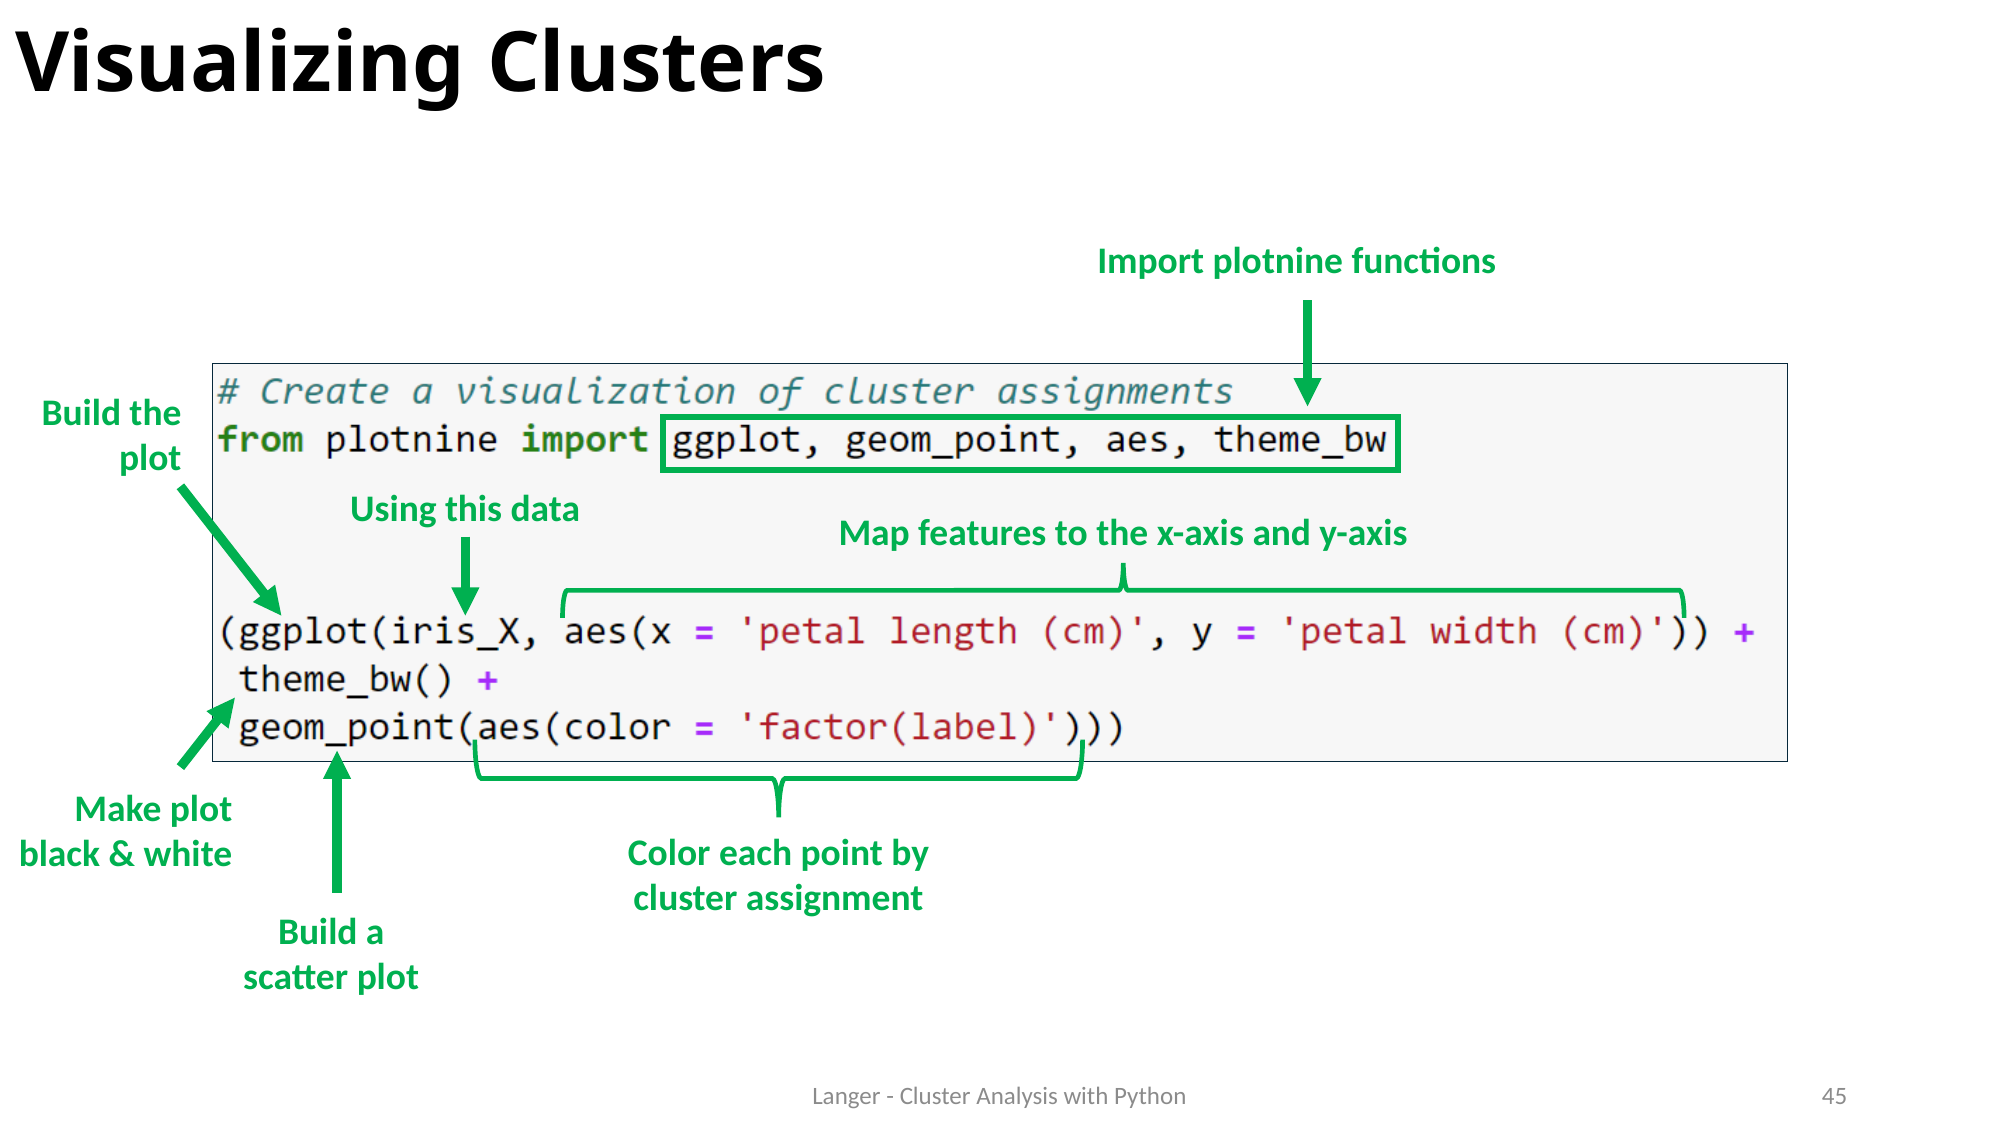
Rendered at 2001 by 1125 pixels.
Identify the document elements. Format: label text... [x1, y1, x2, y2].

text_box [180, 486, 282, 616]
text_box [475, 762, 1082, 818]
text_box Build a scatter plot [207, 899, 455, 1005]
text_box Color each point by cluster assignment [559, 821, 999, 926]
slide_number 45 [1412, 1064, 1863, 1125]
text_box Build the plot [3, 380, 197, 485]
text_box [180, 697, 235, 768]
text_box Import plotnine functions [1082, 228, 1533, 289]
title Visualizing Clusters [0, 3, 1597, 128]
footer Langer - Cluster Analysis with Python [662, 1064, 1338, 1125]
picture [212, 363, 1788, 762]
text_box Make plot black & white [0, 776, 248, 882]
